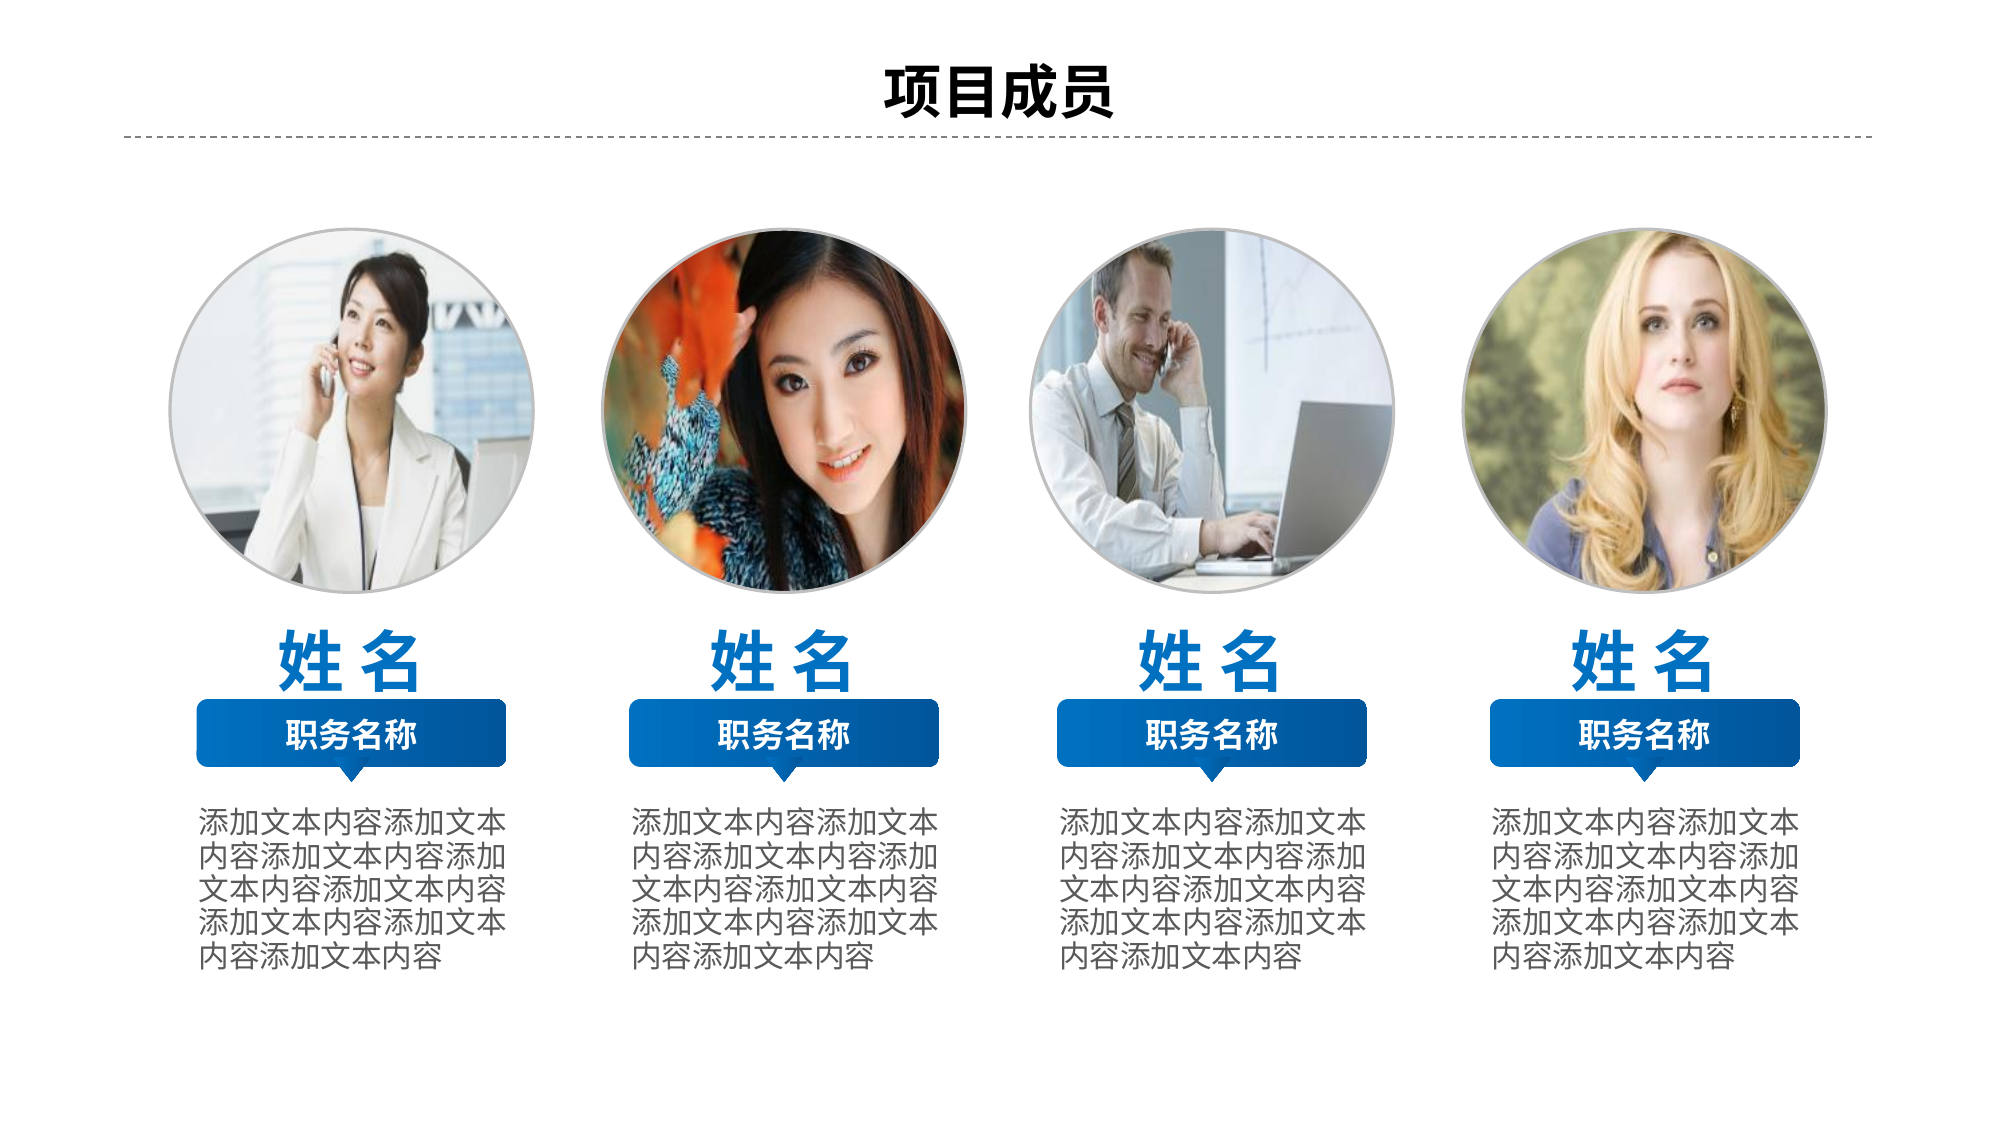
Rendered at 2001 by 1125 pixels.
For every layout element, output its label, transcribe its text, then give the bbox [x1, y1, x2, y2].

text_box 添加文本内容添加文本内容添加文本内容添加文本内容添加文本内容添加文本内容添加文本内容添加文本内容 [1491, 806, 1800, 974]
text_box 项目成员 [586, 48, 1414, 133]
text_box 添加文本内容添加文本内容添加文本内容添加文本内容添加文本内容添加文本内容添加文本内容添加文本内容 [631, 806, 940, 974]
text_box 姓 名 [239, 620, 464, 688]
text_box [629, 699, 940, 782]
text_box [1489, 699, 1800, 782]
text_box 添加文本内容添加文本内容添加文本内容添加文本内容添加文本内容添加文本内容添加文本内容添加文本内容 [198, 806, 507, 974]
text_box [168, 228, 535, 594]
text_box 姓 名 [1099, 620, 1325, 688]
text_box [1029, 228, 1395, 594]
text_box 姓 名 [671, 620, 897, 688]
text_box [1461, 228, 1828, 594]
text_box 姓 名 [1532, 620, 1757, 688]
text_box 添加文本内容添加文本内容添加文本内容添加文本内容添加文本内容添加文本内容添加文本内容添加文本内容 [1059, 806, 1368, 974]
text_box [601, 228, 967, 594]
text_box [196, 699, 507, 782]
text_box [1056, 699, 1368, 782]
